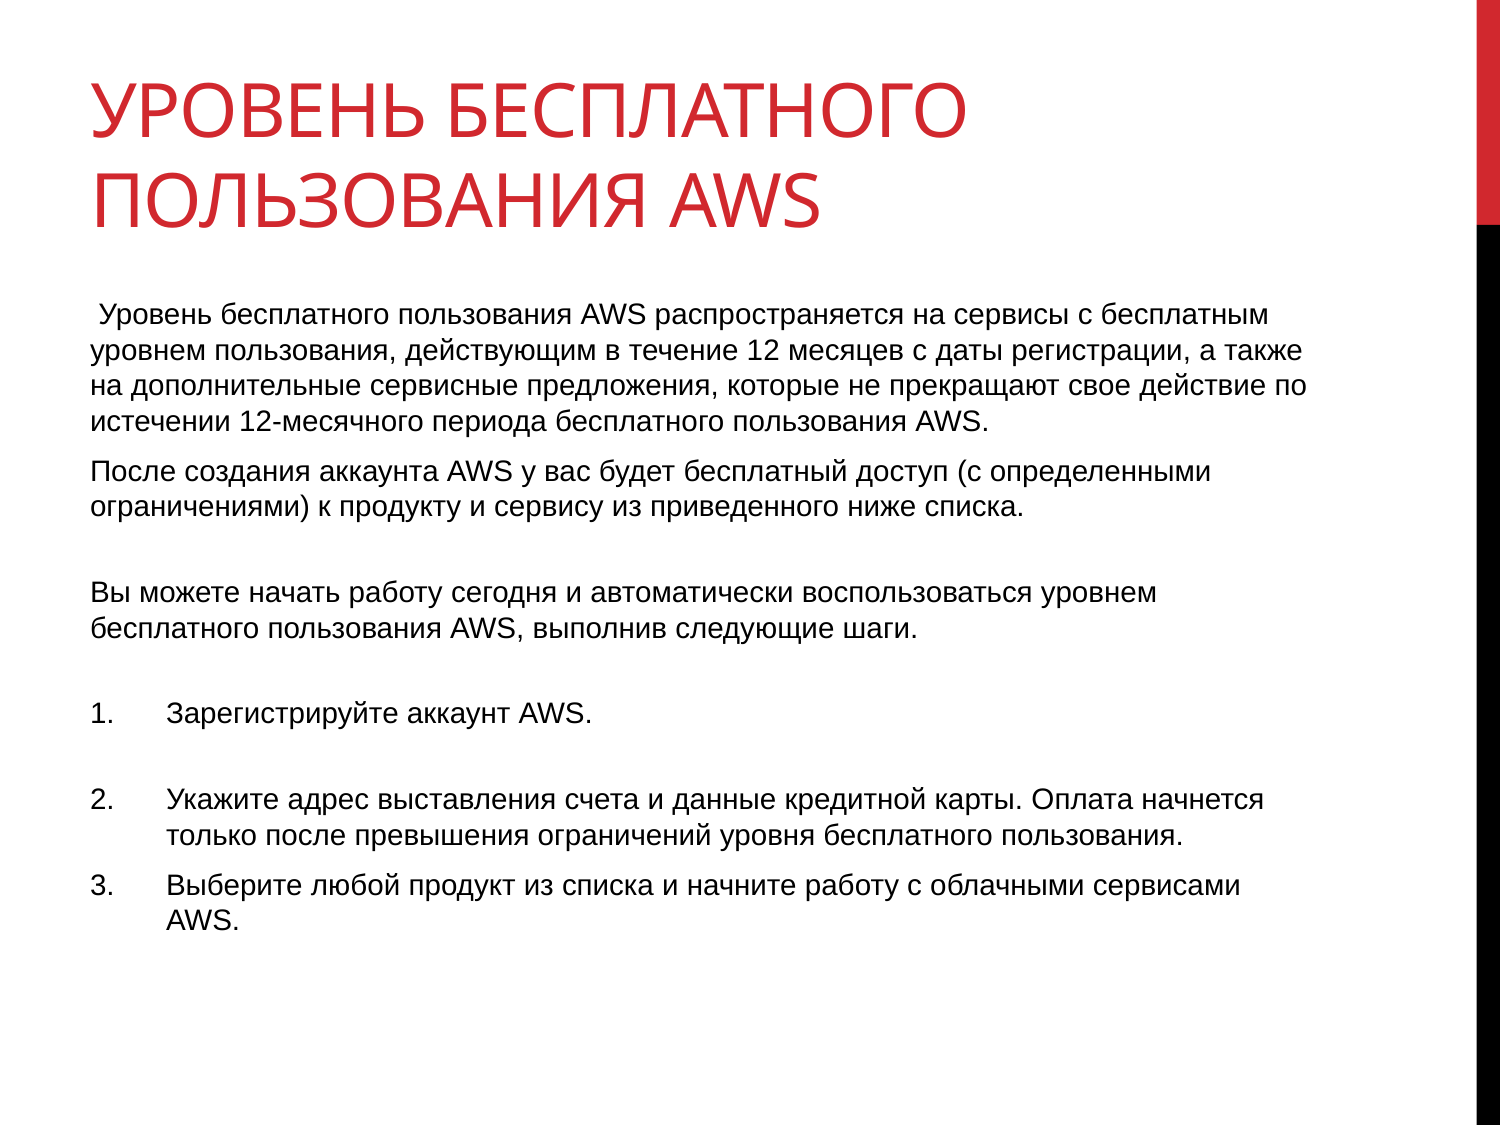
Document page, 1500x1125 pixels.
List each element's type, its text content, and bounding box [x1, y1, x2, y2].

title Уровень бесплатного пользования AWS [75, 25, 1424, 250]
list Уровень бесплатного пользования AWS распространяется на сервисы с бесплатным уровнем пользования, действующим в течение 12 месяцев с даты регистрации, а также на дополнительные сервисные предложения, которые не прекращают свое действие по истечении 12-месячного периода бесплатного пользования AWS. После создания аккаунта AWS у вас будет бесплатный доступ (с определенными ограничениями) к продукту и сервису из приведенного ниже списка. Вы можете начать работу сегодня и автоматически воспользоваться уровнем бесплатного пользования AWS, выполнив следующие шаги. Зарегистрируйте аккаунт AWS. Укажите адрес выставления счета и данные кредитной карты. Оплата начнется только после превышения ограничений уровня бесплатного пользования. Выберите любой продукт из списка и начните работу с облачными сервисами AWS. [75, 287, 1325, 1005]
